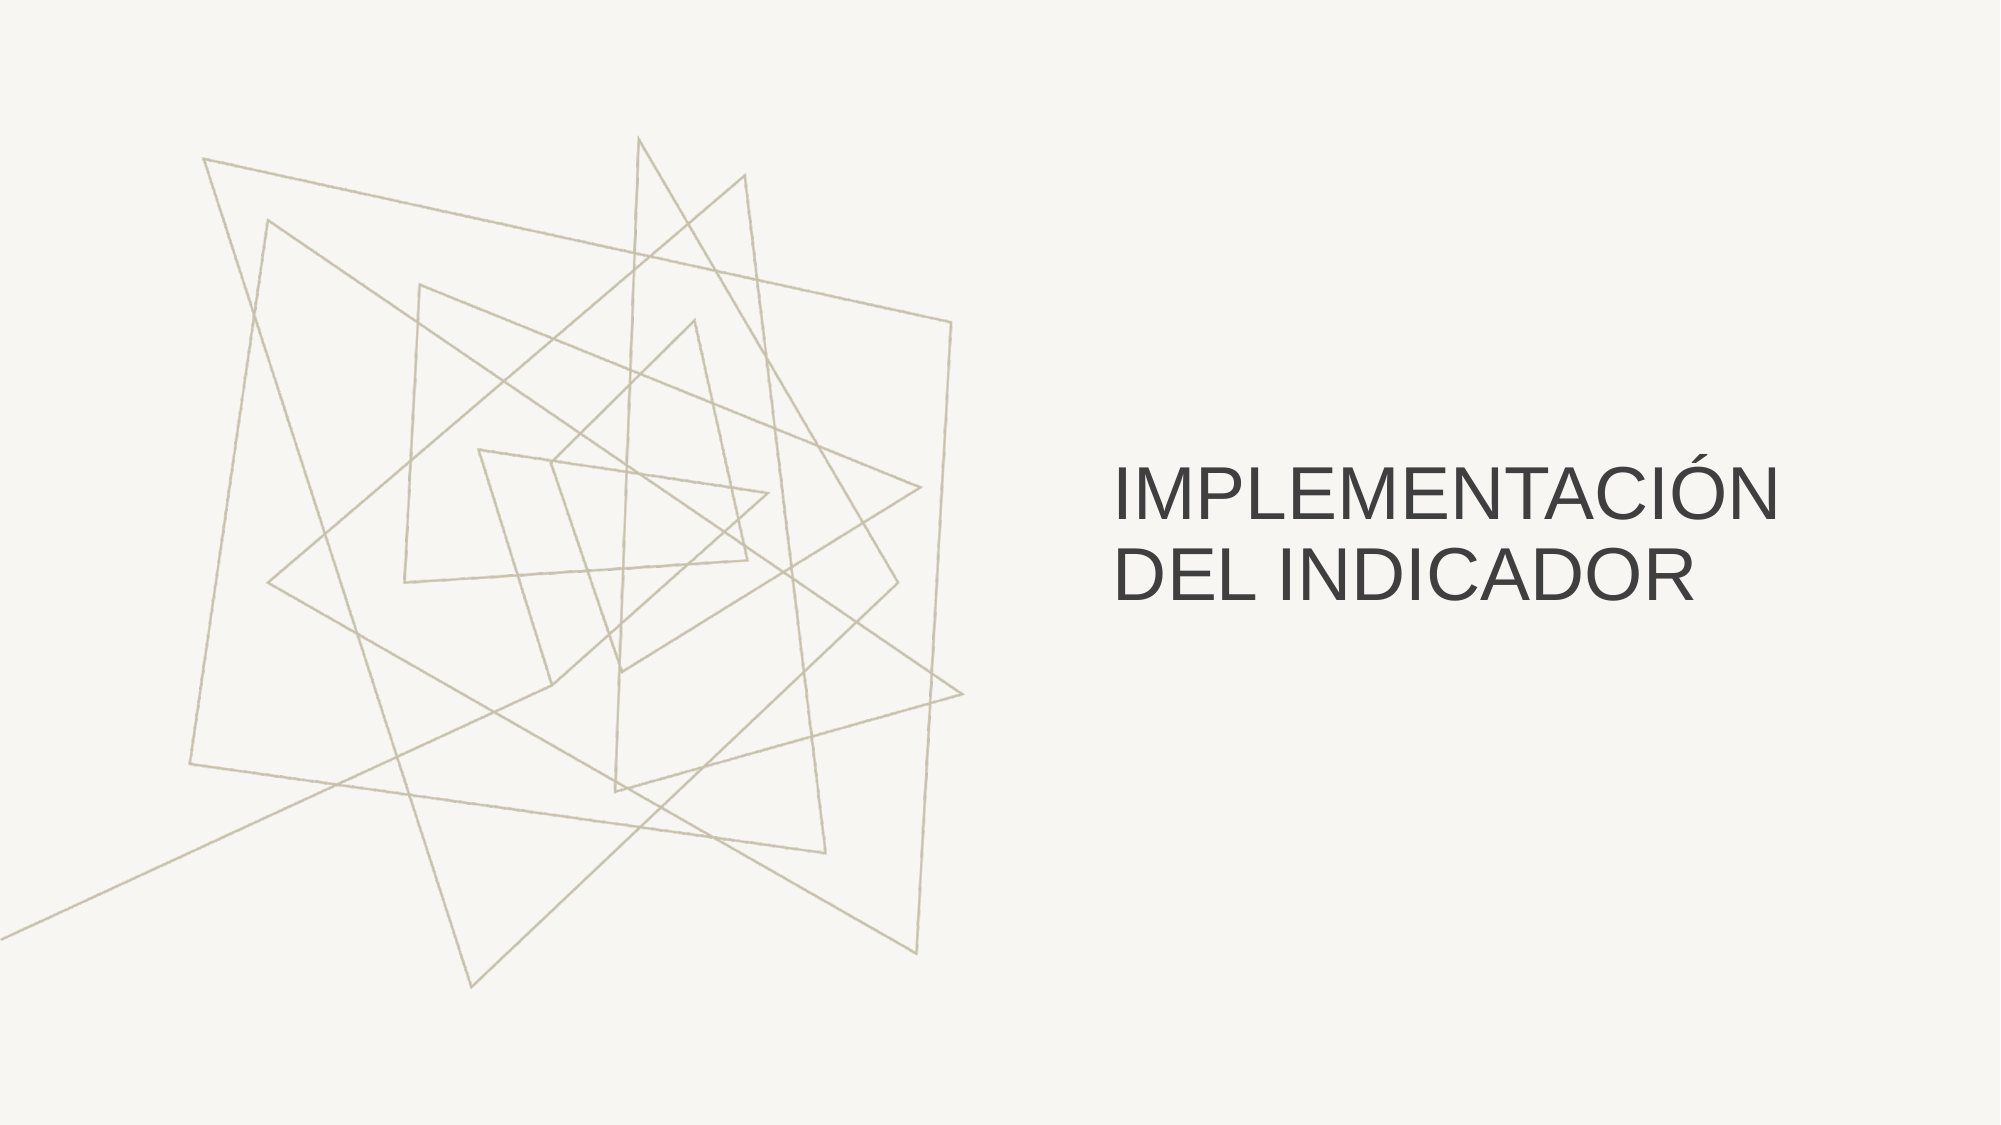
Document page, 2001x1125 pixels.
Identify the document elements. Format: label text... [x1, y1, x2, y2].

title IMPLEMENTACIÓN DEL INDICADOR [1098, 367, 1833, 704]
picture [0, 135, 965, 989]
